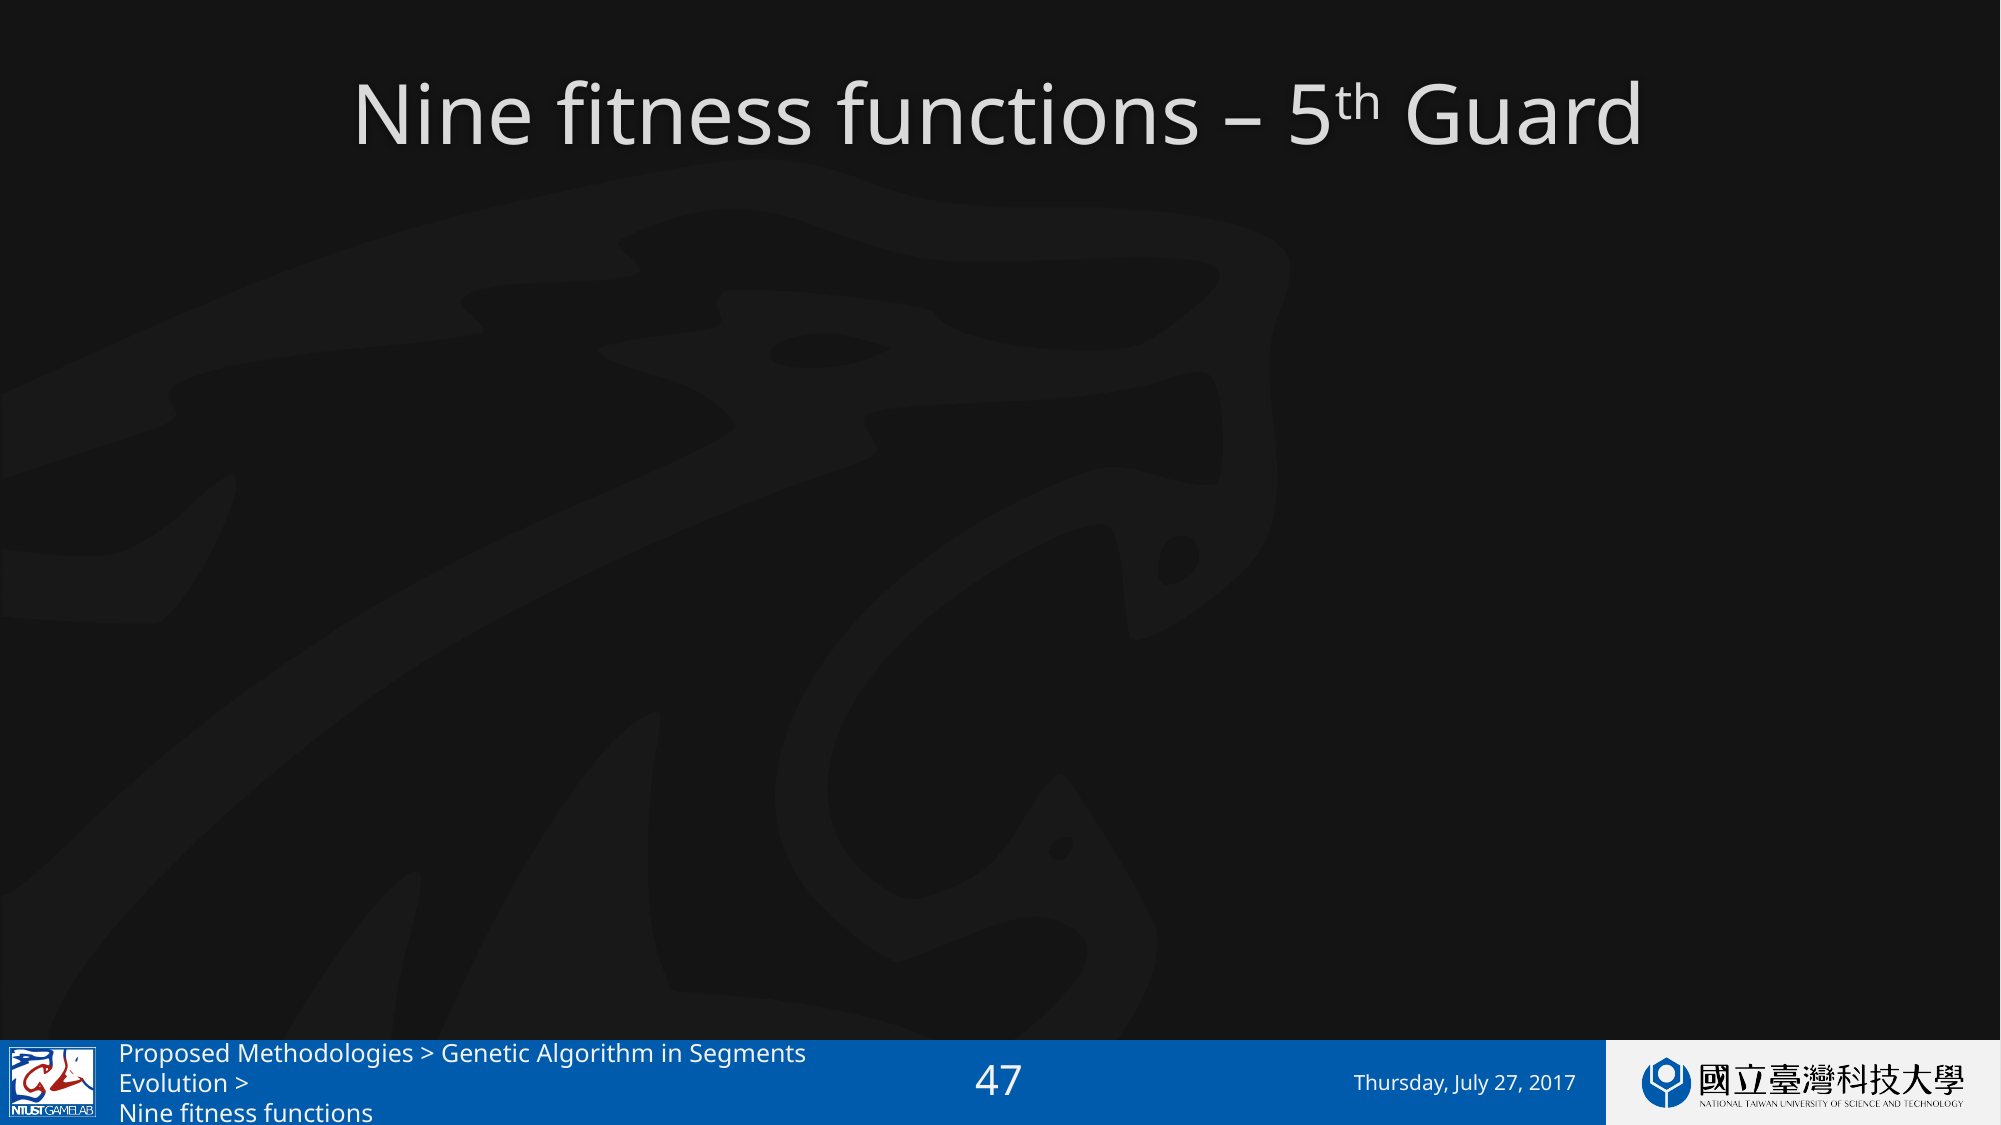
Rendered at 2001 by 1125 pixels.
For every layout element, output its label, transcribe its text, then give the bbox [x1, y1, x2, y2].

title Nine fitness functions – 5th Guard [149, 44, 1849, 179]
footer Proposed Methodologies > Genetic Algorithm in Segments Evolution > Nine fitness functions [103, 1052, 918, 1113]
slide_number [1081, 1052, 1591, 1113]
picture [0, 0, 2000, 1125]
slide_number 47 [937, 1052, 1061, 1113]
picture [9, 1047, 96, 1117]
